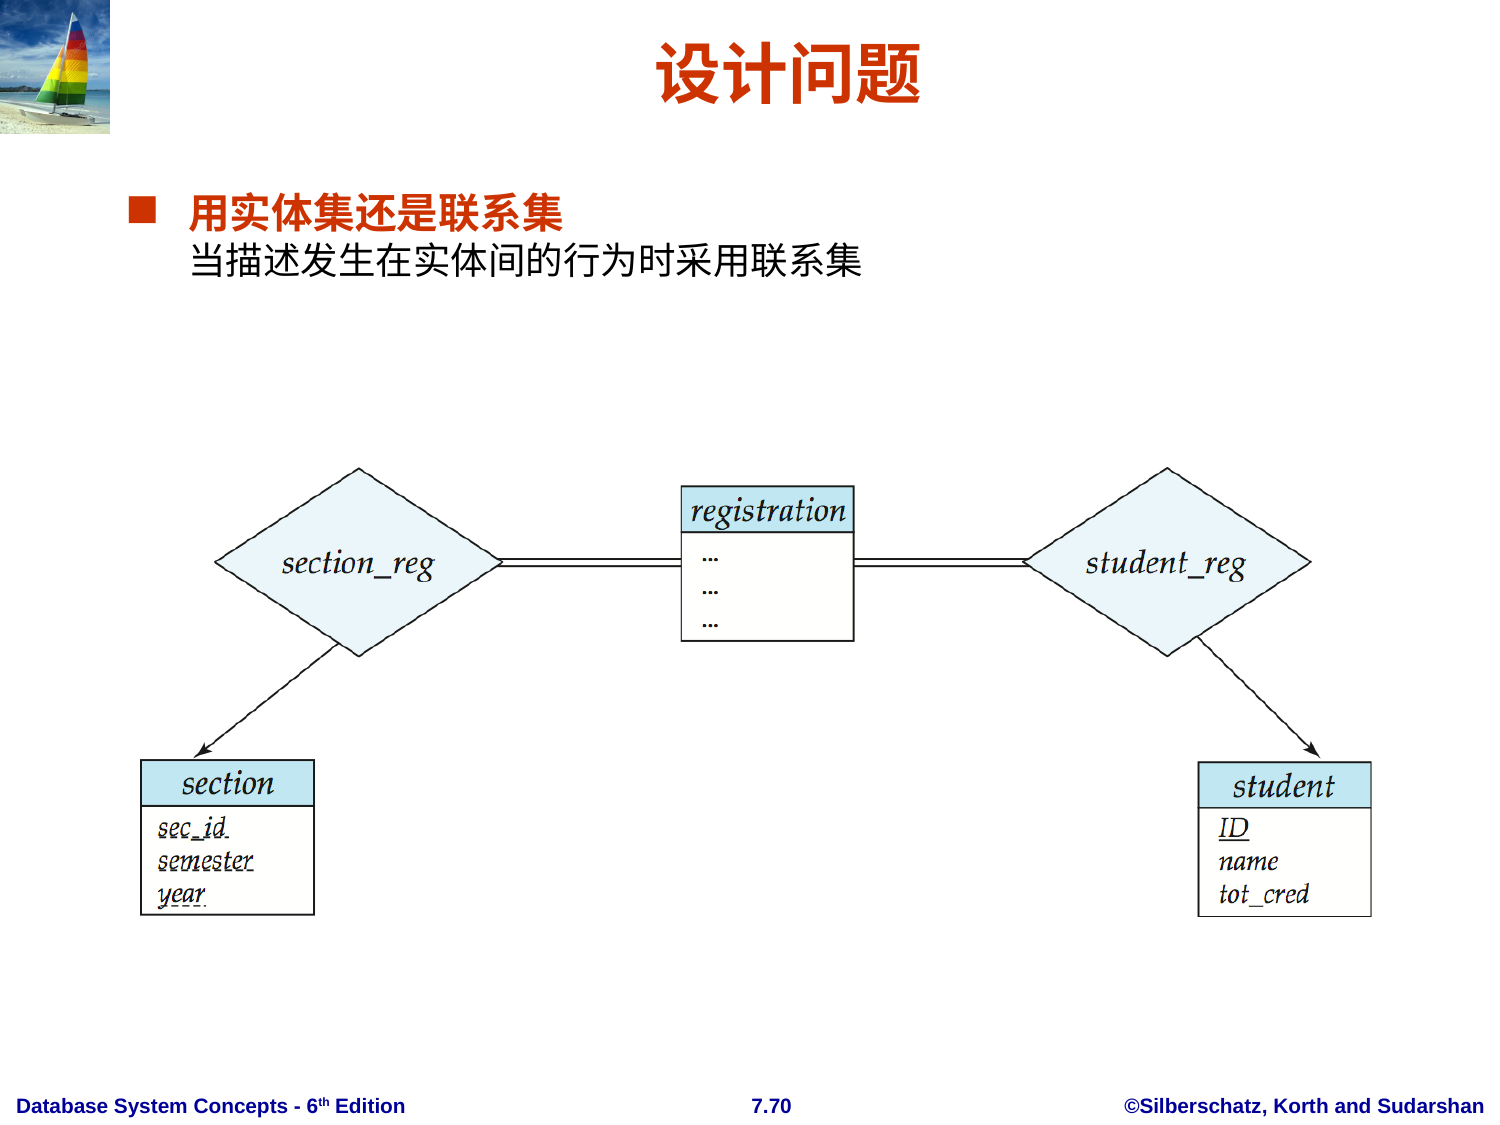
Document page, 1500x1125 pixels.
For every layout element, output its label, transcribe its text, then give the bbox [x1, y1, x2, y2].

picture [140, 463, 1372, 917]
list 用实体集还是联系集 当描述发生在实体间的行为时采用联系集 [116, 179, 1464, 1063]
picture [0, 0, 110, 134]
title 设计问题 [126, 19, 1451, 120]
